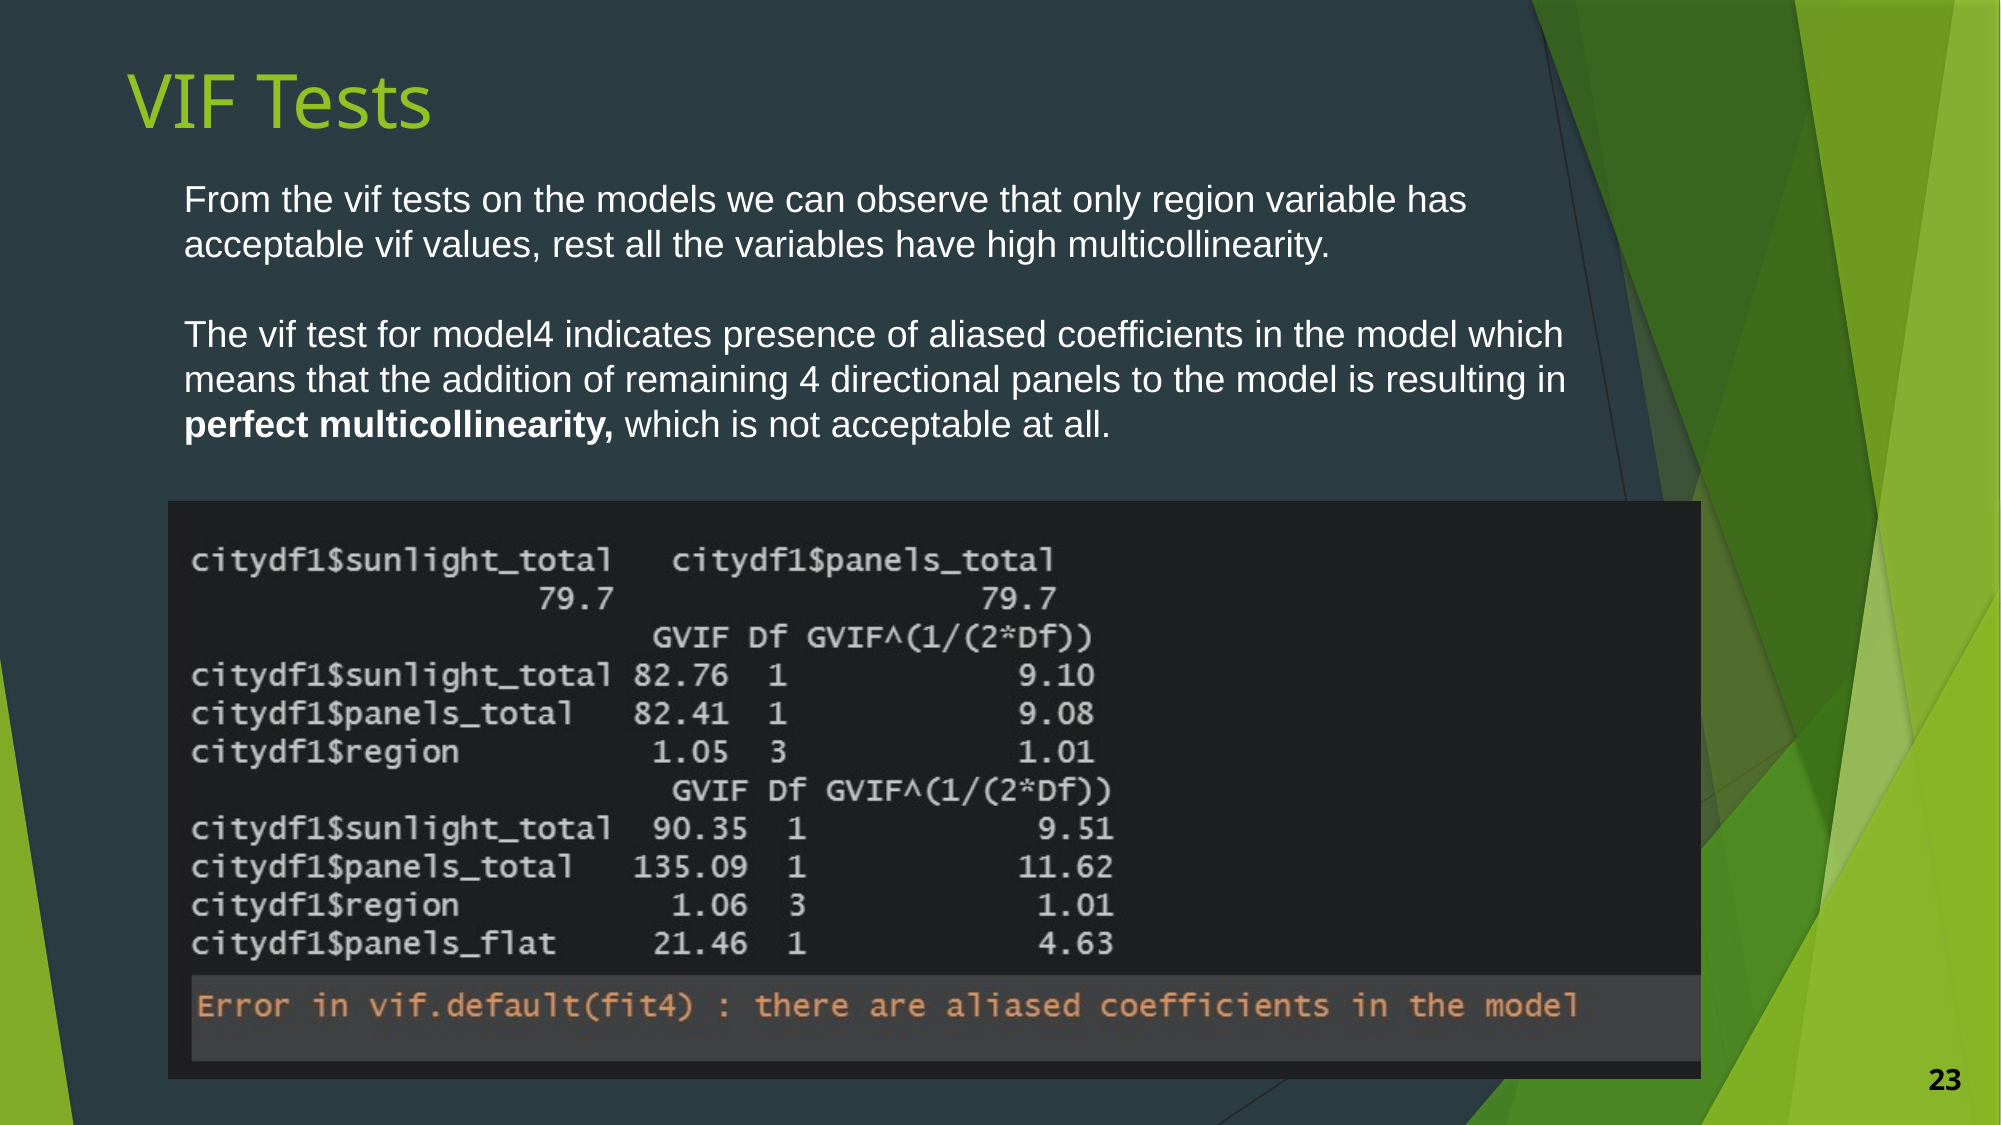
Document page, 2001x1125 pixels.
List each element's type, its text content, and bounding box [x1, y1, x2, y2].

text_box From the vif tests on the models we can observe that only region variable has acceptable vif values, rest all the variables have high multicollinearity. The vif test for model4 indicates presence of aliased coefficients in the model which means that the addition of remaining 4 directional panels to the model is resulting in perfect multicollinearity, which is not acceptable at all. [168, 167, 1626, 500]
slide_number 23 [1864, 1050, 1977, 1111]
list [168, 500, 1702, 1080]
title VIF Tests [112, 46, 1523, 168]
